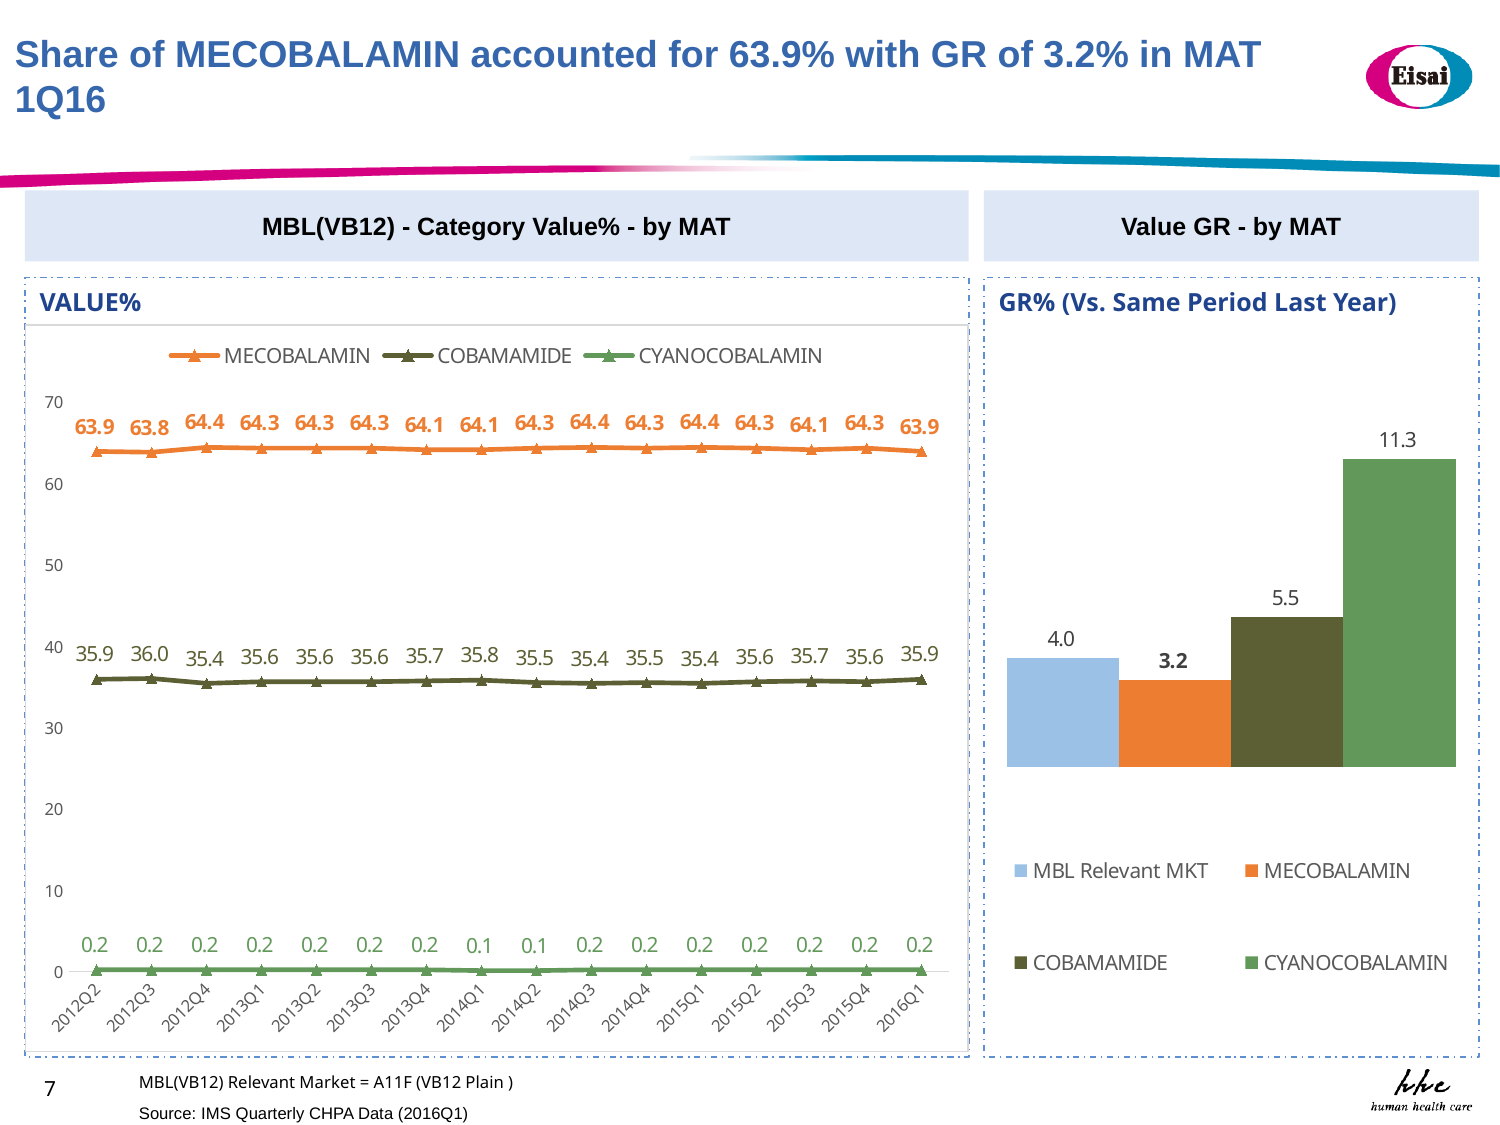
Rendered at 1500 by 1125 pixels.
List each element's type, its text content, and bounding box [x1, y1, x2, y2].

picture [1436, 45, 1473, 70]
chart [24, 323, 970, 1053]
text_box Source: IMS Quarterly CHPA Data (2016Q1) [123, 1095, 1372, 1125]
chart [983, 323, 1480, 1053]
text_box [24, 277, 969, 323]
text_box [983, 277, 1479, 323]
text_box MBL(VB12) - Category Value% - by MAT [24, 190, 969, 262]
picture [1372, 1069, 1473, 1111]
picture [1366, 45, 1450, 110]
slide_number 7 [29, 1069, 123, 1110]
picture [1424, 83, 1473, 110]
text_box Value GR - by MAT [983, 190, 1479, 262]
picture [0, 152, 1500, 191]
list MBL(VB12) Relevant Market = A11F (VB12 Plain ) [123, 1068, 1372, 1095]
list Share of MECOBALAMIN accounted for 63.9% with GR of 3.2% in MAT 1Q16 [0, 0, 1337, 150]
